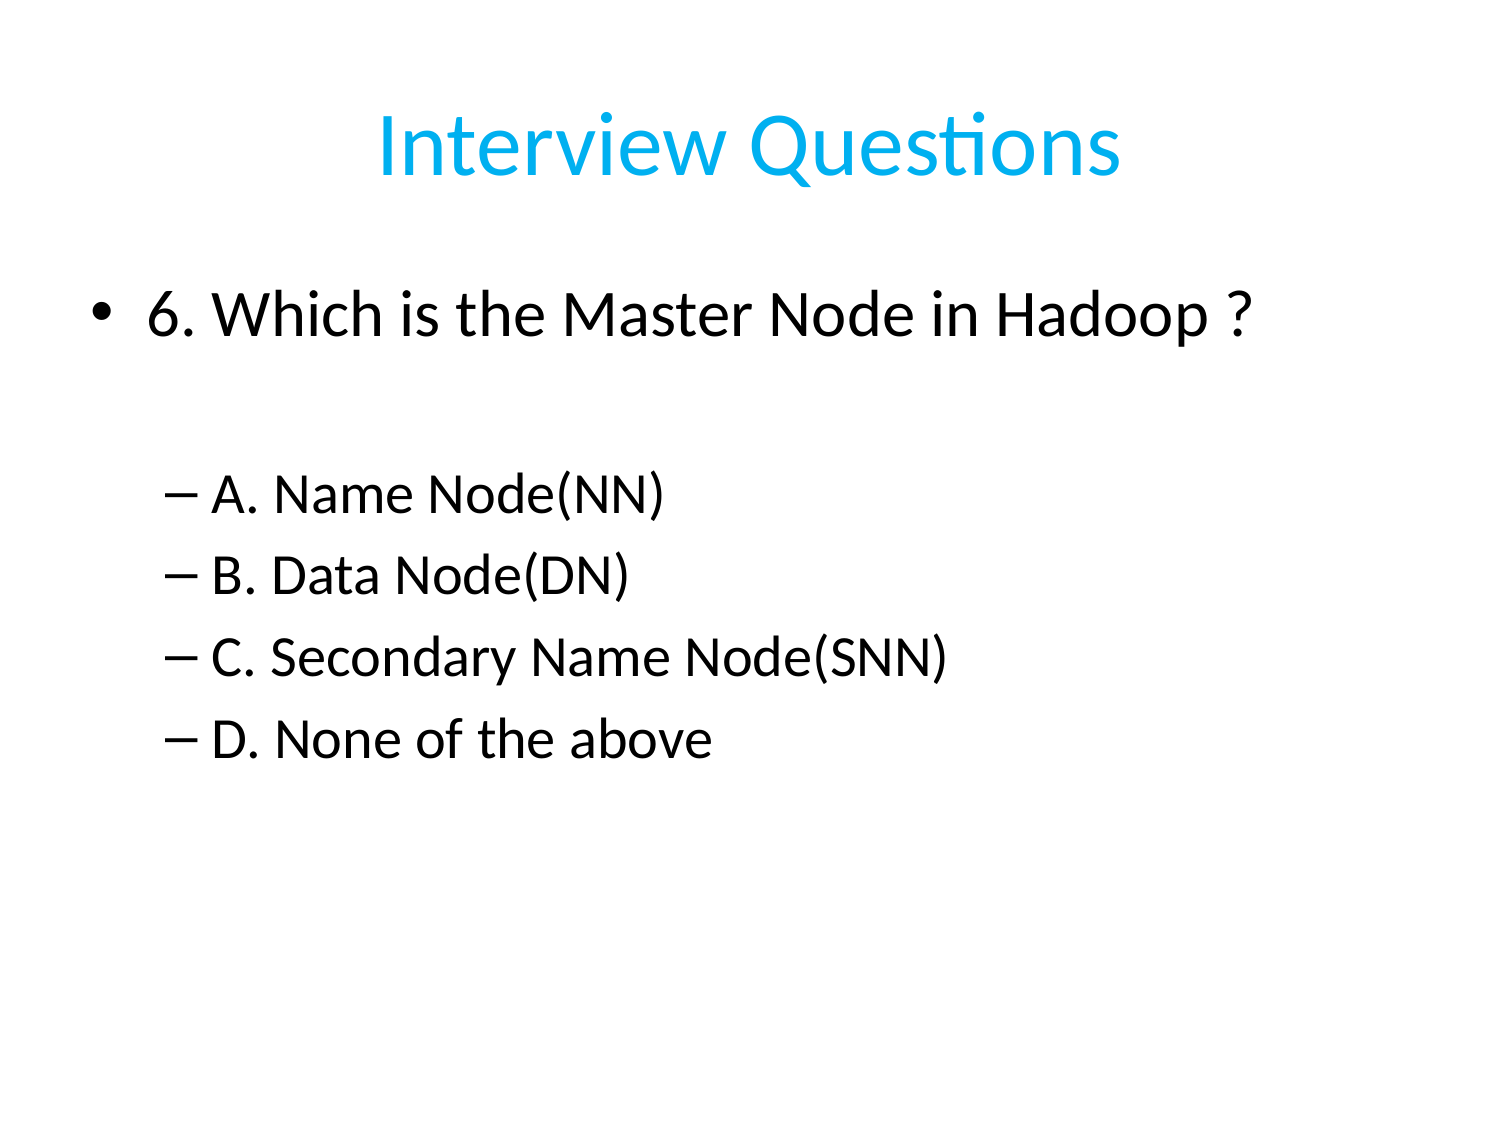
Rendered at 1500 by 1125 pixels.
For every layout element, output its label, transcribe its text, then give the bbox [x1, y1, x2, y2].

title Interview Questions [75, 45, 1425, 233]
list 6. Which is the Master Node in Hadoop ? A. Name Node(NN) B. Data Node(DN) C. Secondary Name Node(SNN) D. None of the above [75, 262, 1425, 1005]
